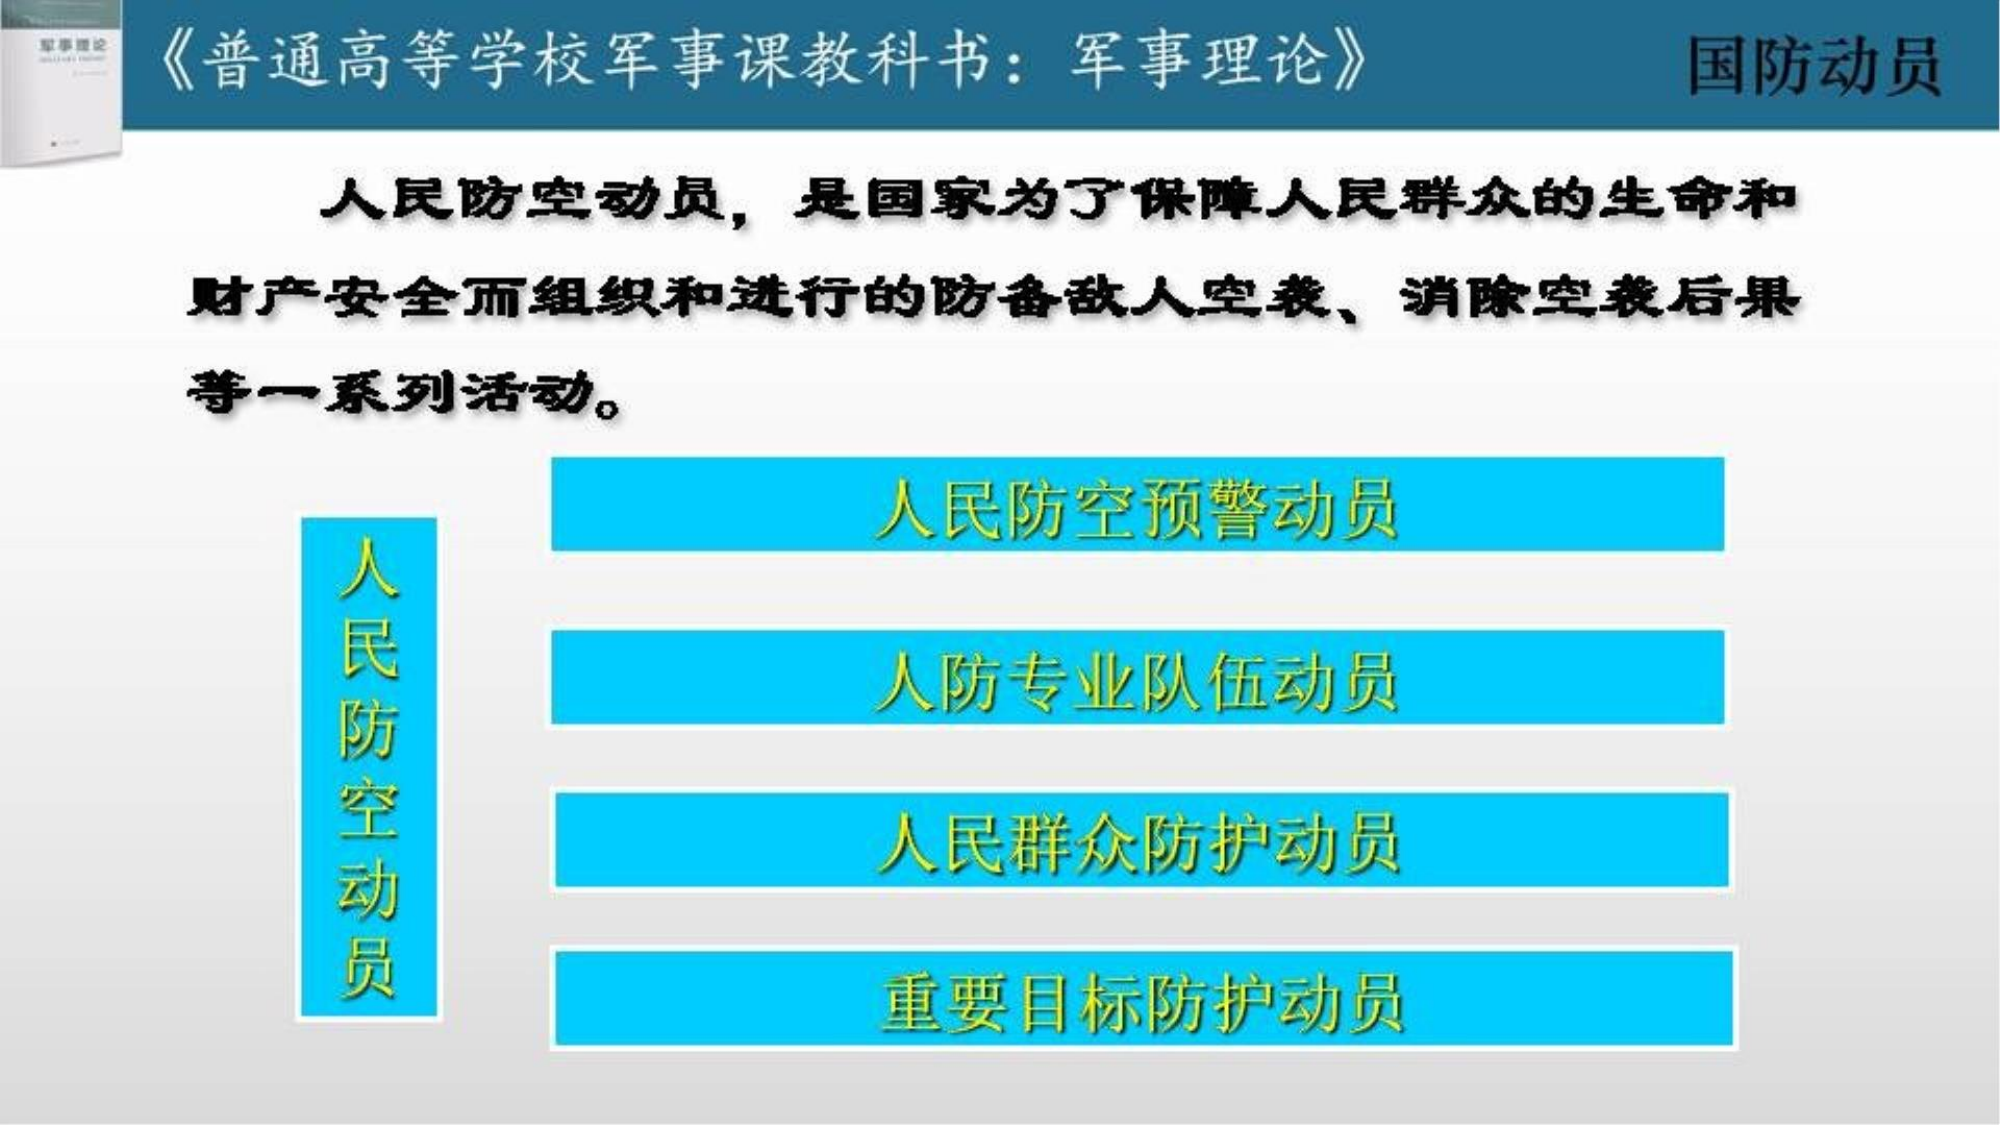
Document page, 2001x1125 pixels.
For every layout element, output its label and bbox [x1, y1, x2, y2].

text_box [0, 0, 2000, 1125]
